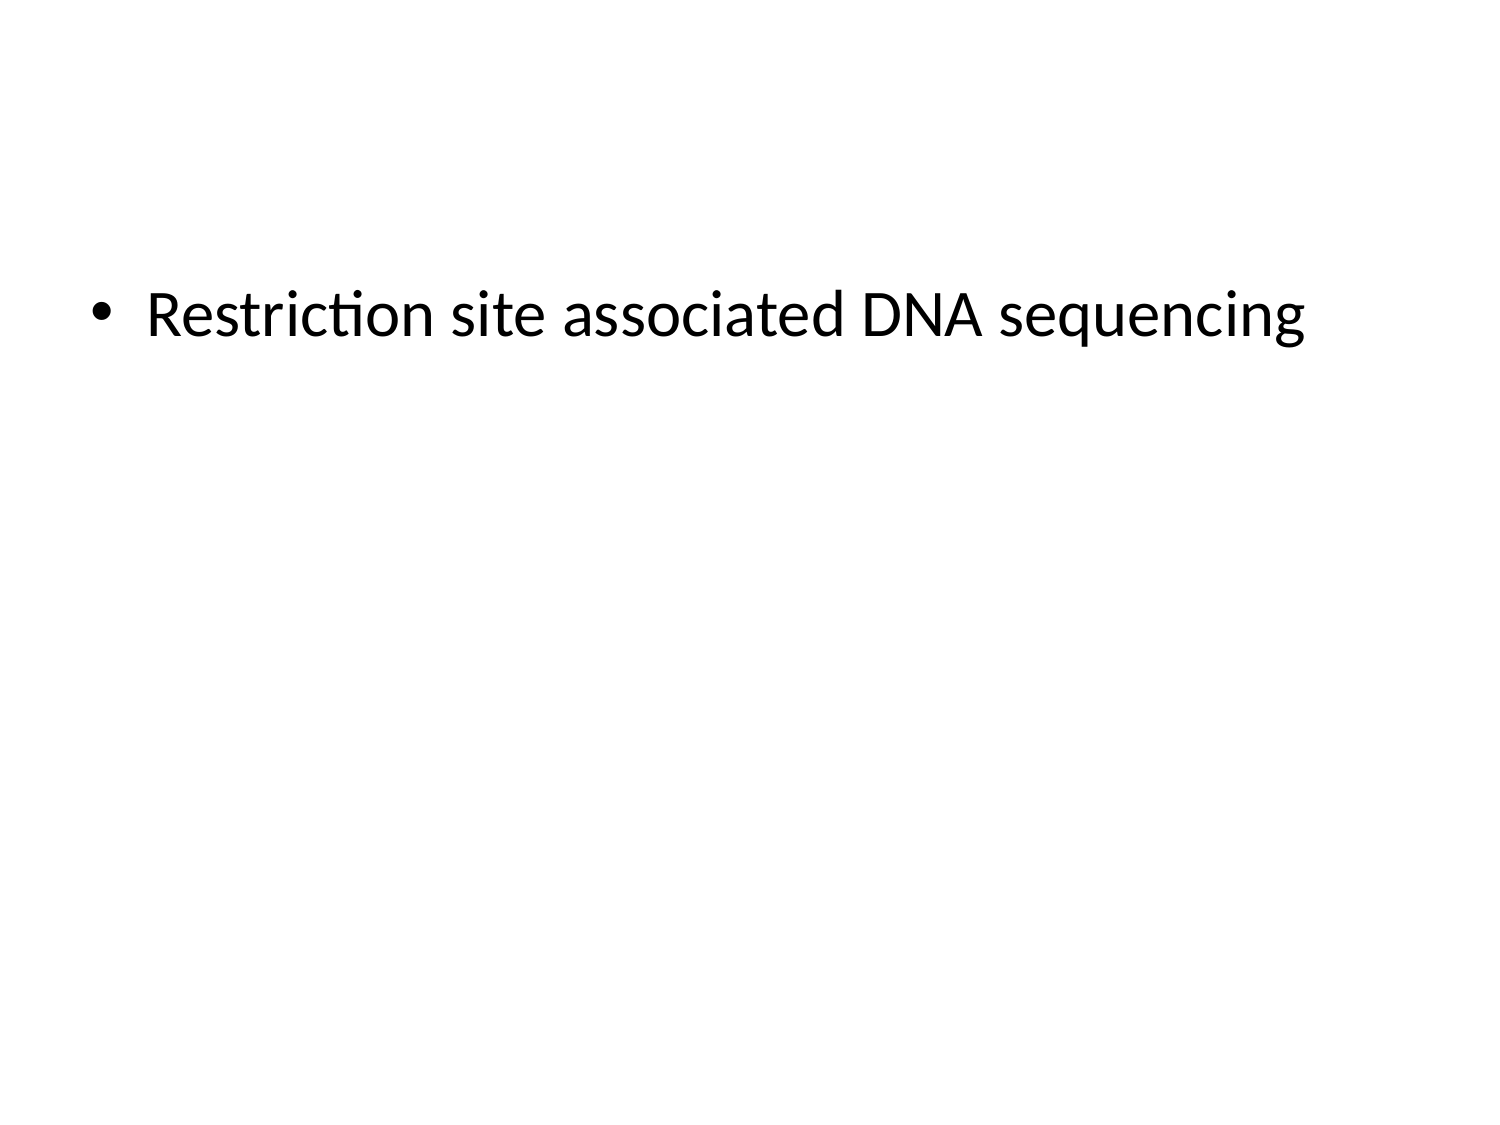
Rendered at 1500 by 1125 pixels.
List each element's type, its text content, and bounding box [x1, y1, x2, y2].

list Restriction site associated DNA sequencing [75, 262, 1425, 1005]
